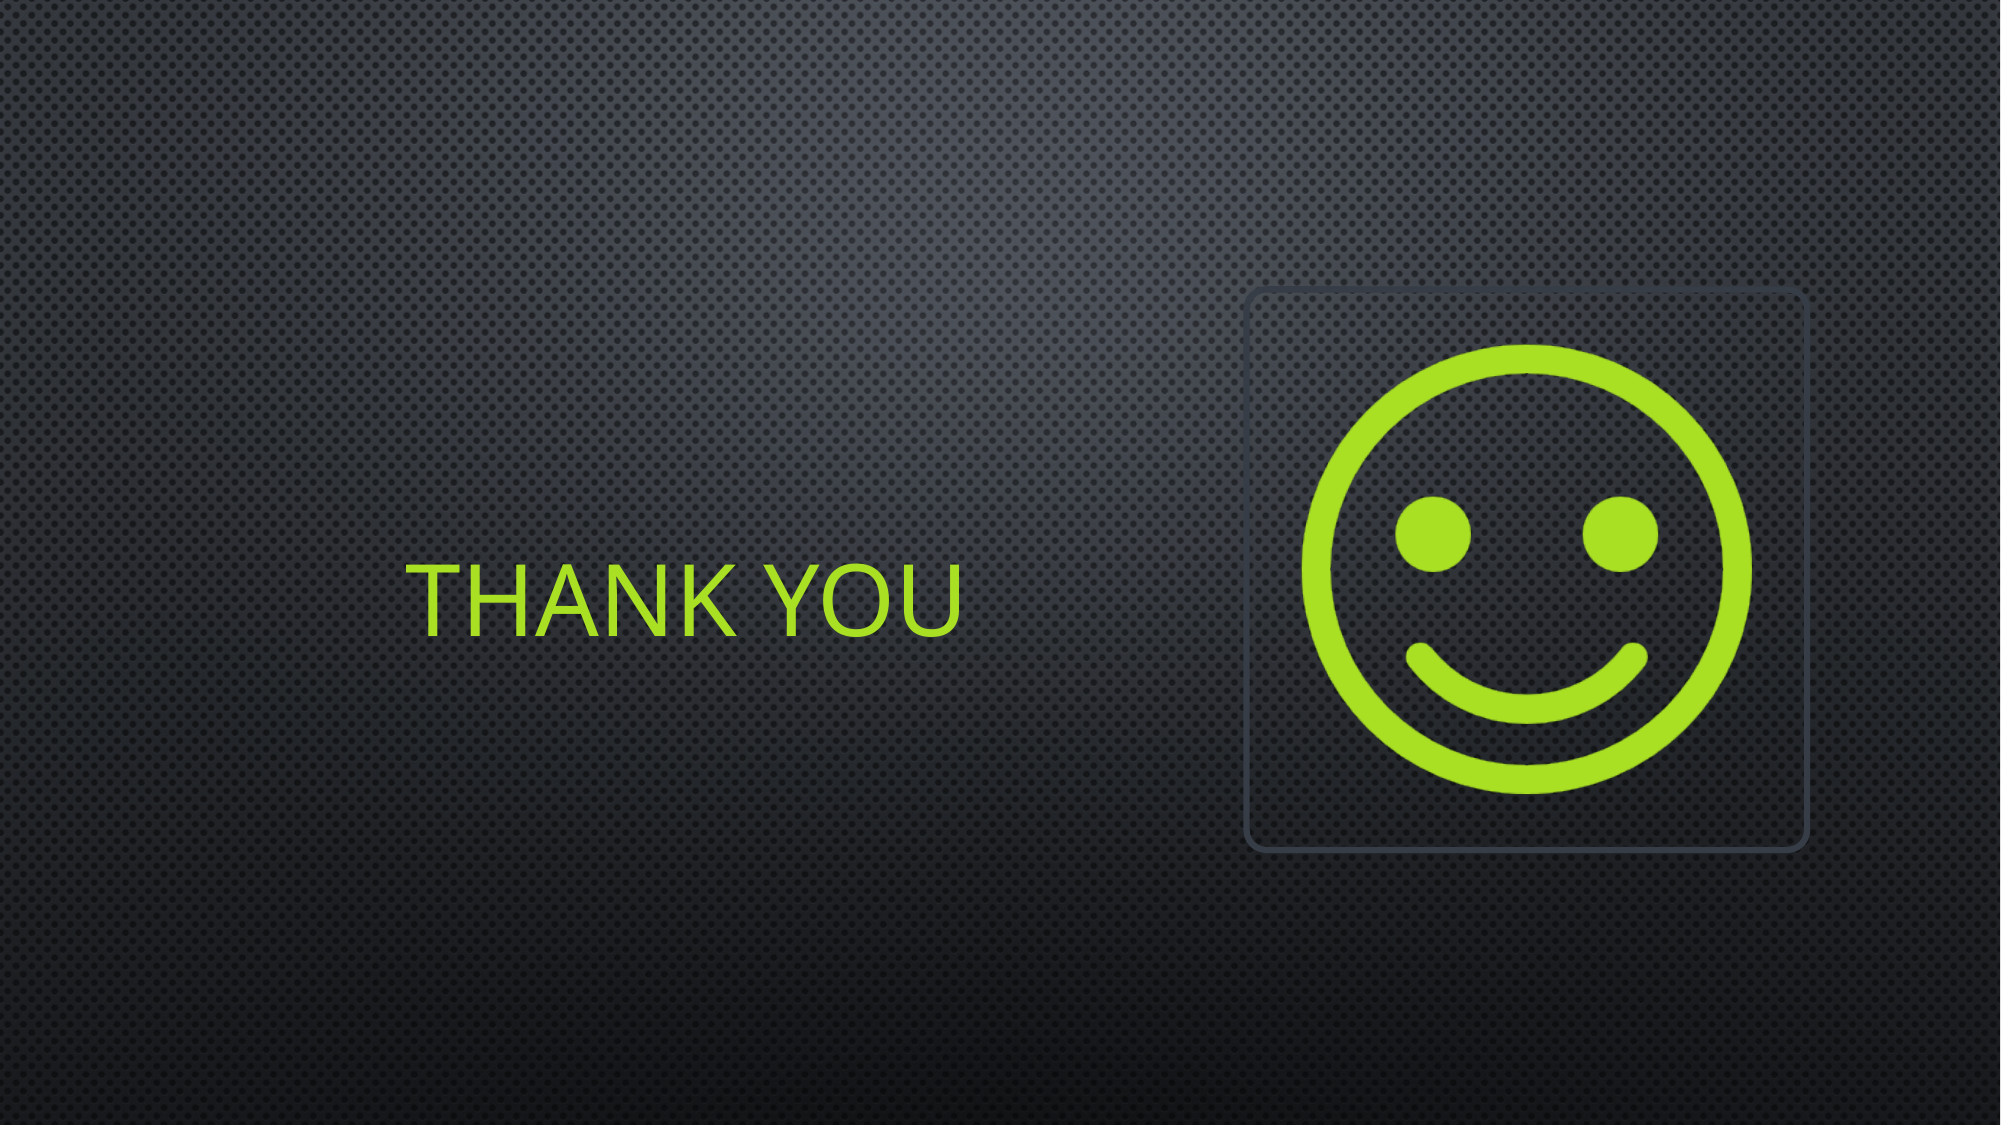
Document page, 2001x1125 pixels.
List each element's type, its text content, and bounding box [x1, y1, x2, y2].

title Thank You [182, 139, 1192, 665]
picture [1246, 289, 1808, 851]
